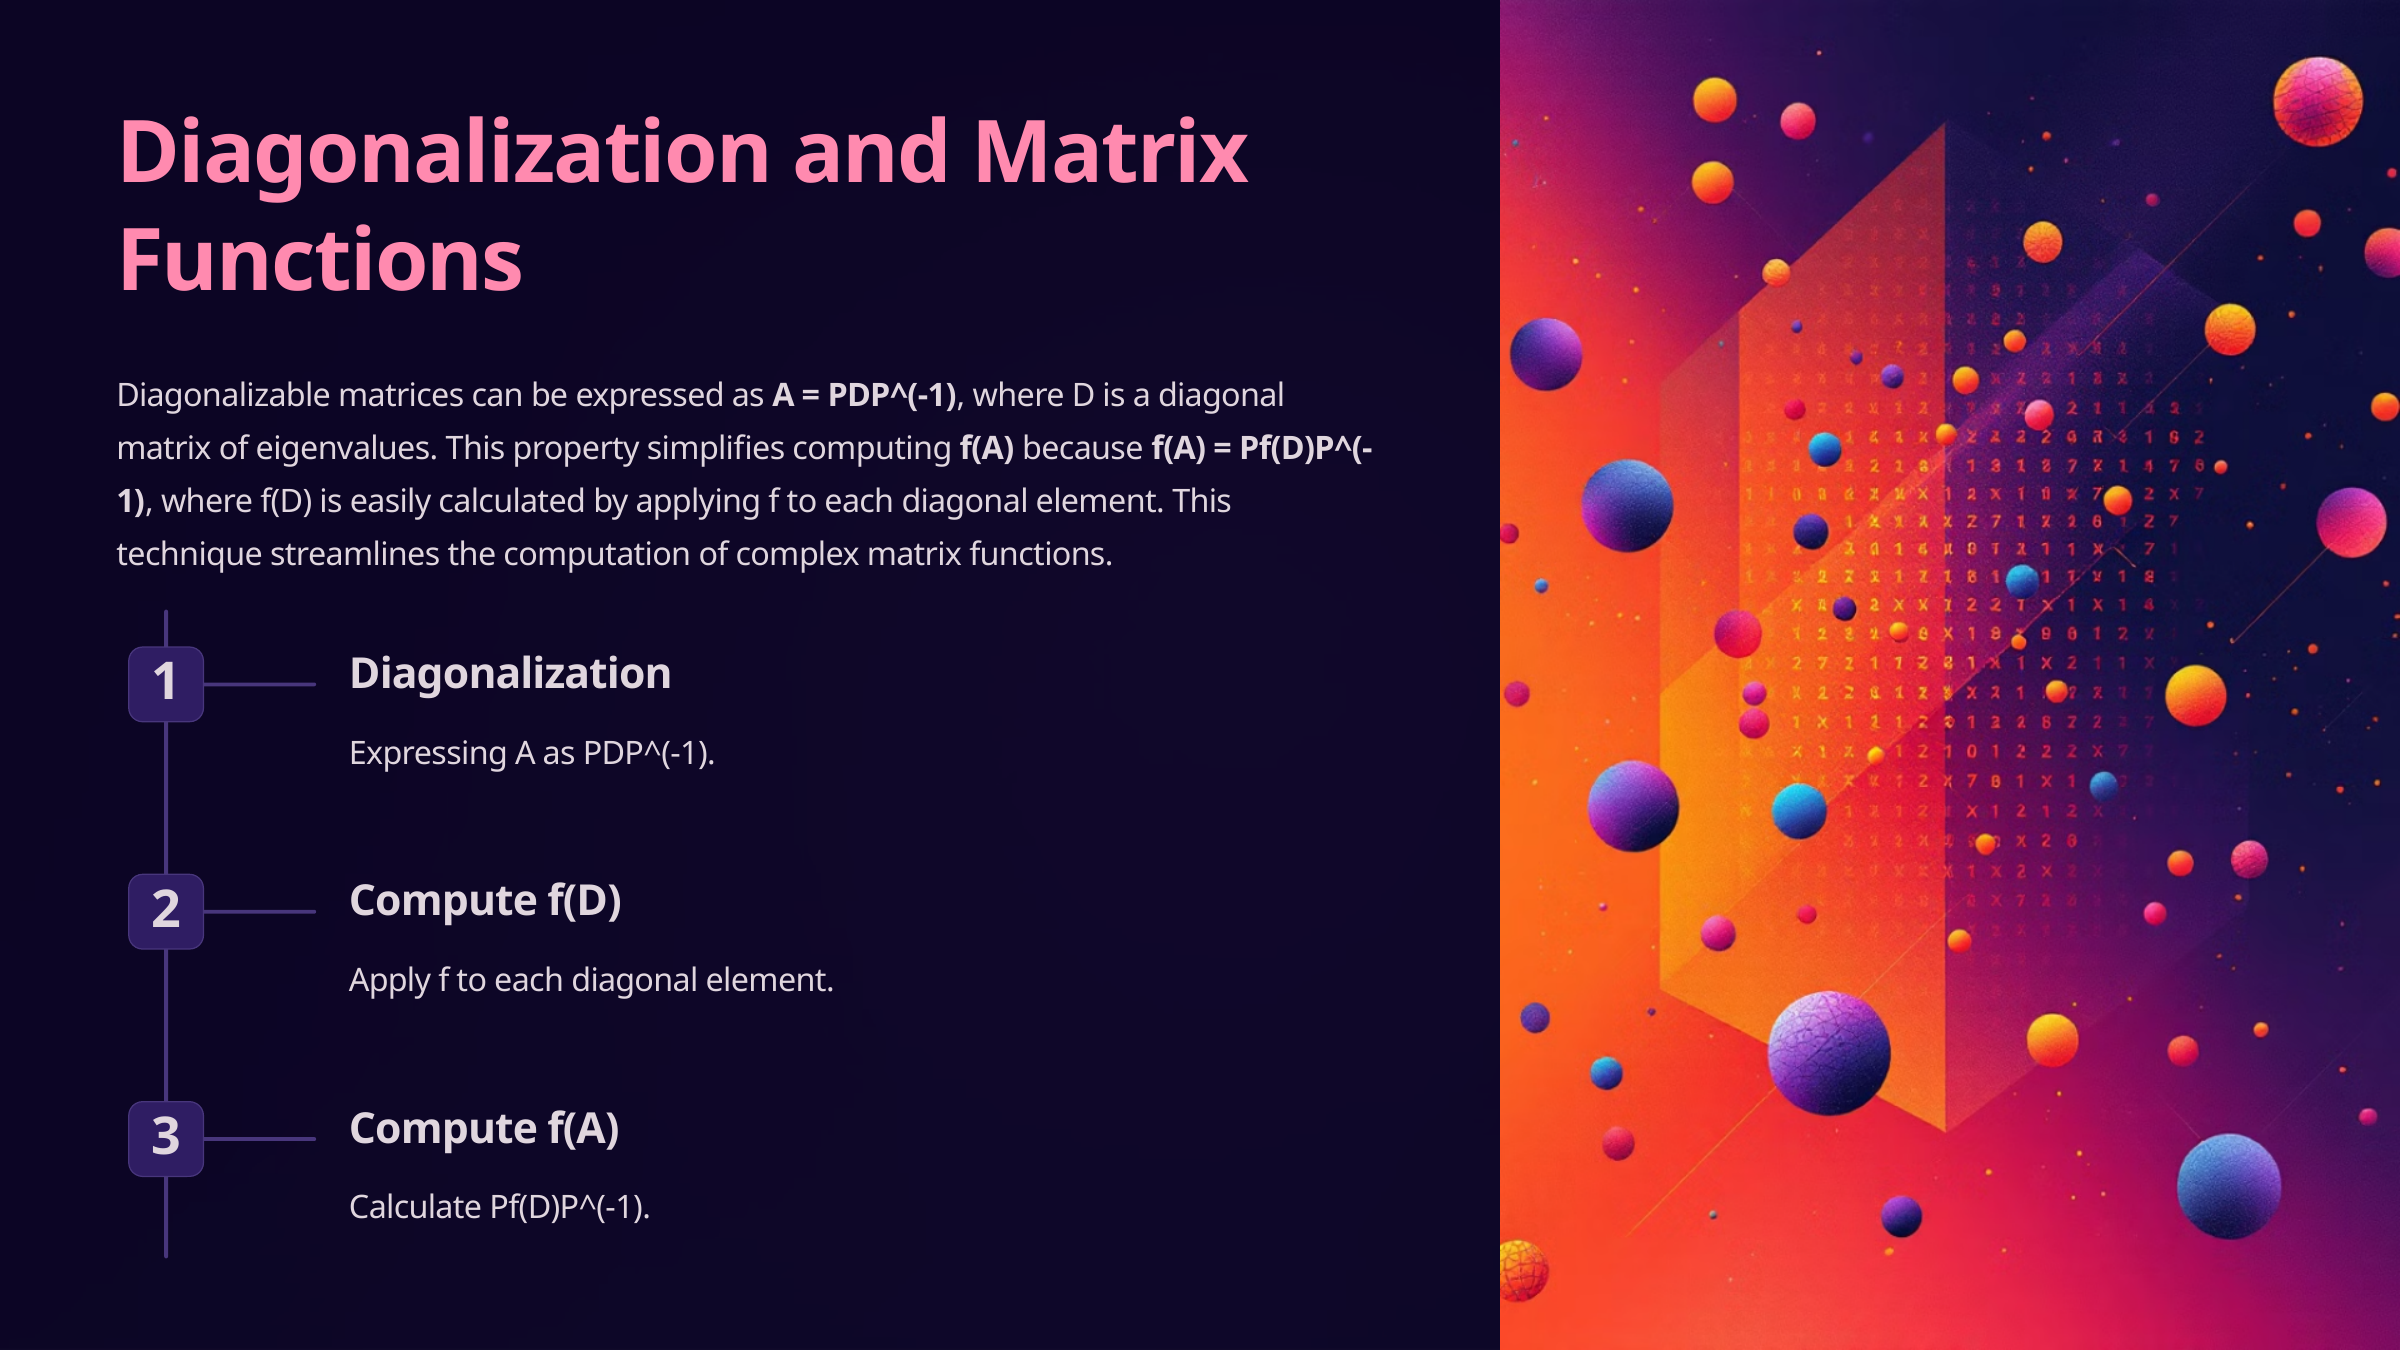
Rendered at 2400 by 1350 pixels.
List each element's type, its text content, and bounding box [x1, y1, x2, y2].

text_box Diagonalizable matrices can be expressed as A = PDP^(-1), where D is a diagonal matrix of eigenvalues. This property simplifies computing f(A) because f(A) = Pf(D)P^(-1), where f(D) is easily calculated by applying f to each diagonal element. This technique streamlines the computation of complex matrix functions. [116, 359, 1384, 573]
text_box [128, 1101, 204, 1177]
text_box [128, 647, 204, 722]
text_box Calculate Pf(D)P^(-1). [348, 1172, 1384, 1226]
text_box [164, 1177, 169, 1259]
text_box Compute f(A) [348, 1097, 786, 1152]
text_box Apply f to each diagonal element. [348, 944, 1384, 998]
text_box [204, 682, 317, 687]
picture [1499, 0, 2400, 1350]
text_box 2 [151, 885, 181, 938]
text_box 1 [155, 658, 177, 711]
text_box [204, 1137, 317, 1141]
text_box [164, 722, 169, 874]
text_box [204, 909, 317, 914]
text_box [164, 950, 169, 1101]
text_box [128, 874, 204, 950]
text_box Expressing A as PDP^(-1). [348, 717, 1384, 771]
text_box Compute f(D) [348, 870, 786, 925]
text_box [164, 609, 169, 647]
text_box Diagonalization and Matrix Functions [116, 91, 1384, 310]
text_box Diagonalization [348, 642, 786, 698]
text_box 3 [151, 1112, 181, 1166]
